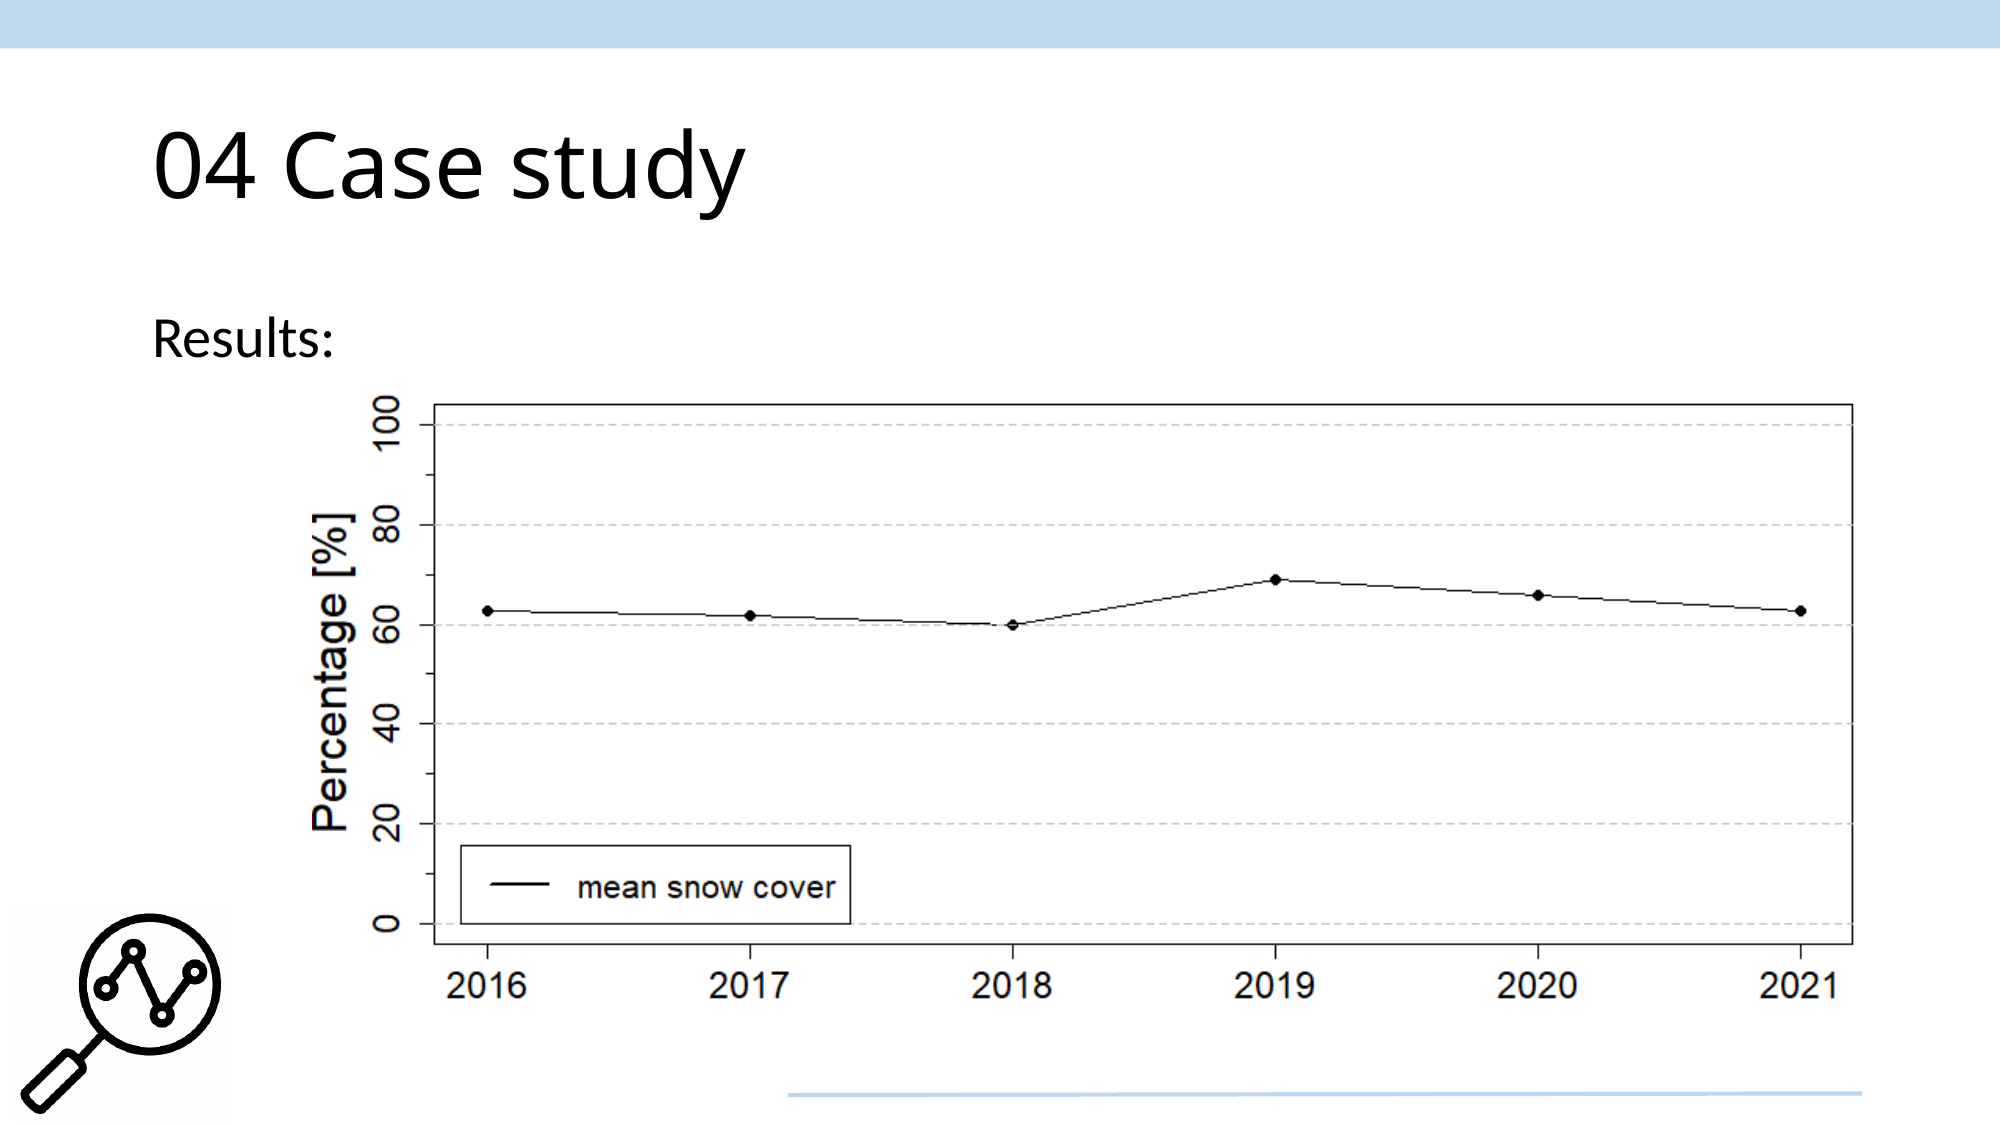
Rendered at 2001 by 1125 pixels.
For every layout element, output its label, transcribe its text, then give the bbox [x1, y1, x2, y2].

list Results: [137, 299, 312, 1014]
picture [312, 282, 1863, 1097]
footer Analysis & modelling | Michaela Sichert [662, 1097, 1338, 1103]
picture [12, 904, 229, 1122]
text_box [0, 0, 2000, 49]
slide_number 21 [1412, 1097, 1863, 1103]
title 04 Case study [137, 59, 1863, 278]
